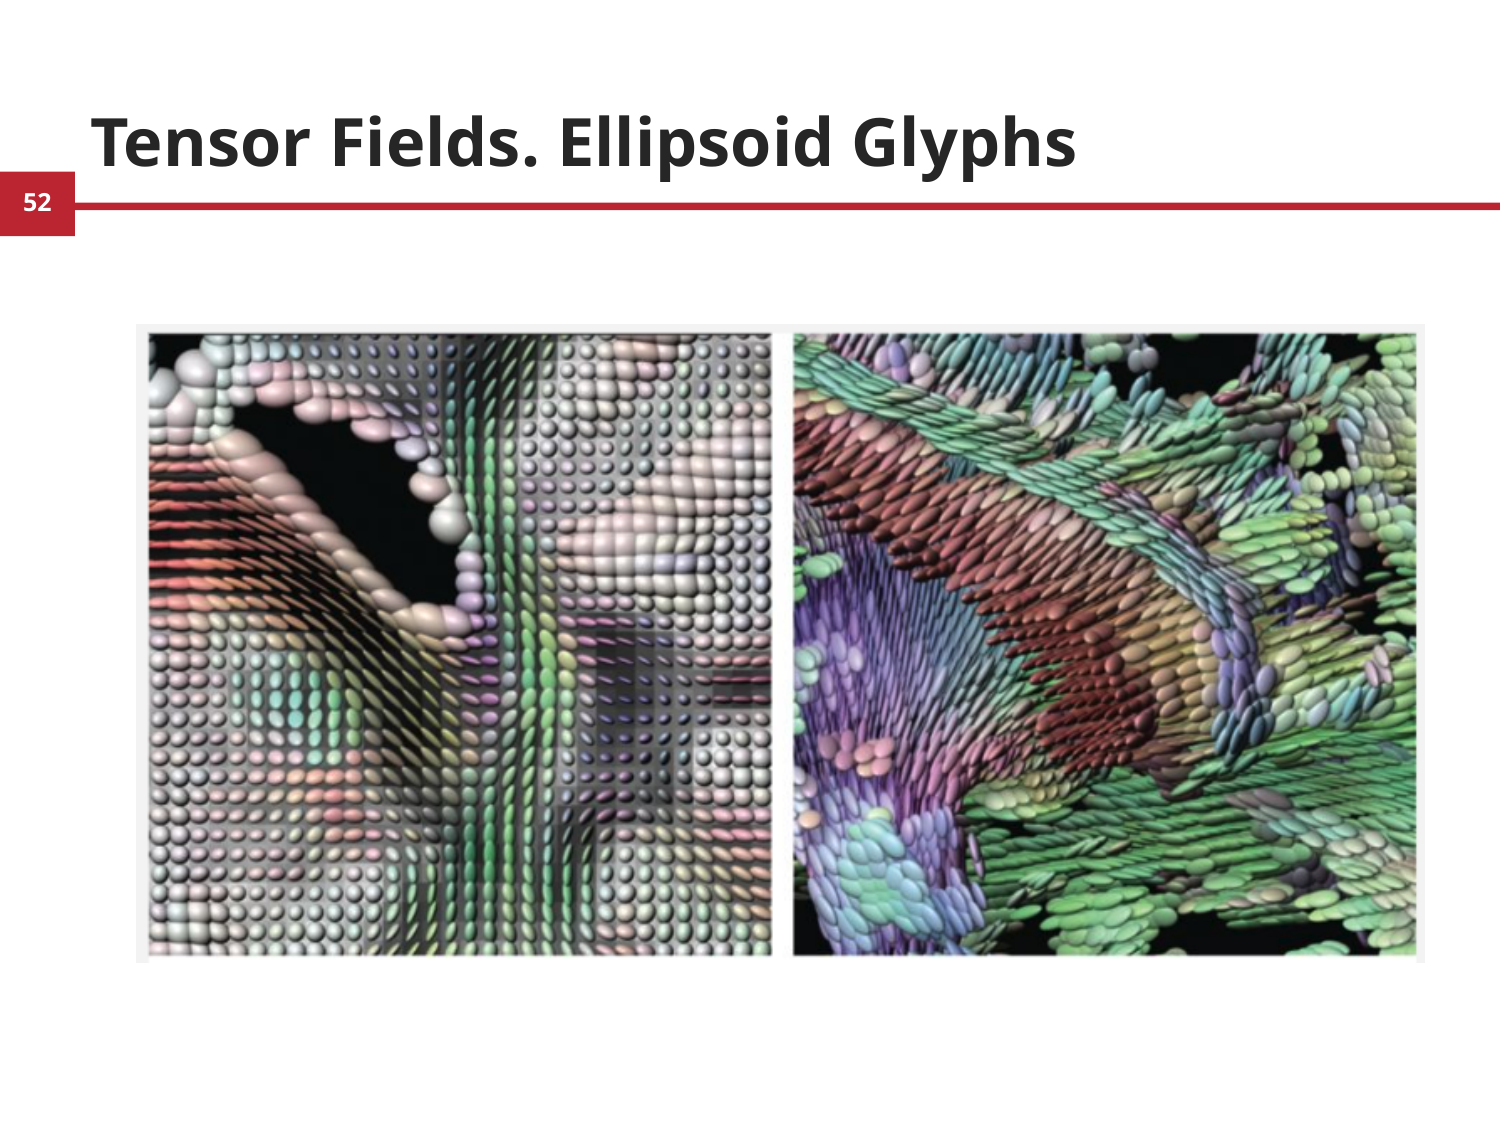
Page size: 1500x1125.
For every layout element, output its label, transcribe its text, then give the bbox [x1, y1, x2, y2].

title Tensor Fields. Ellipsoid Glyphs [75, 56, 1425, 188]
picture [135, 324, 1426, 964]
